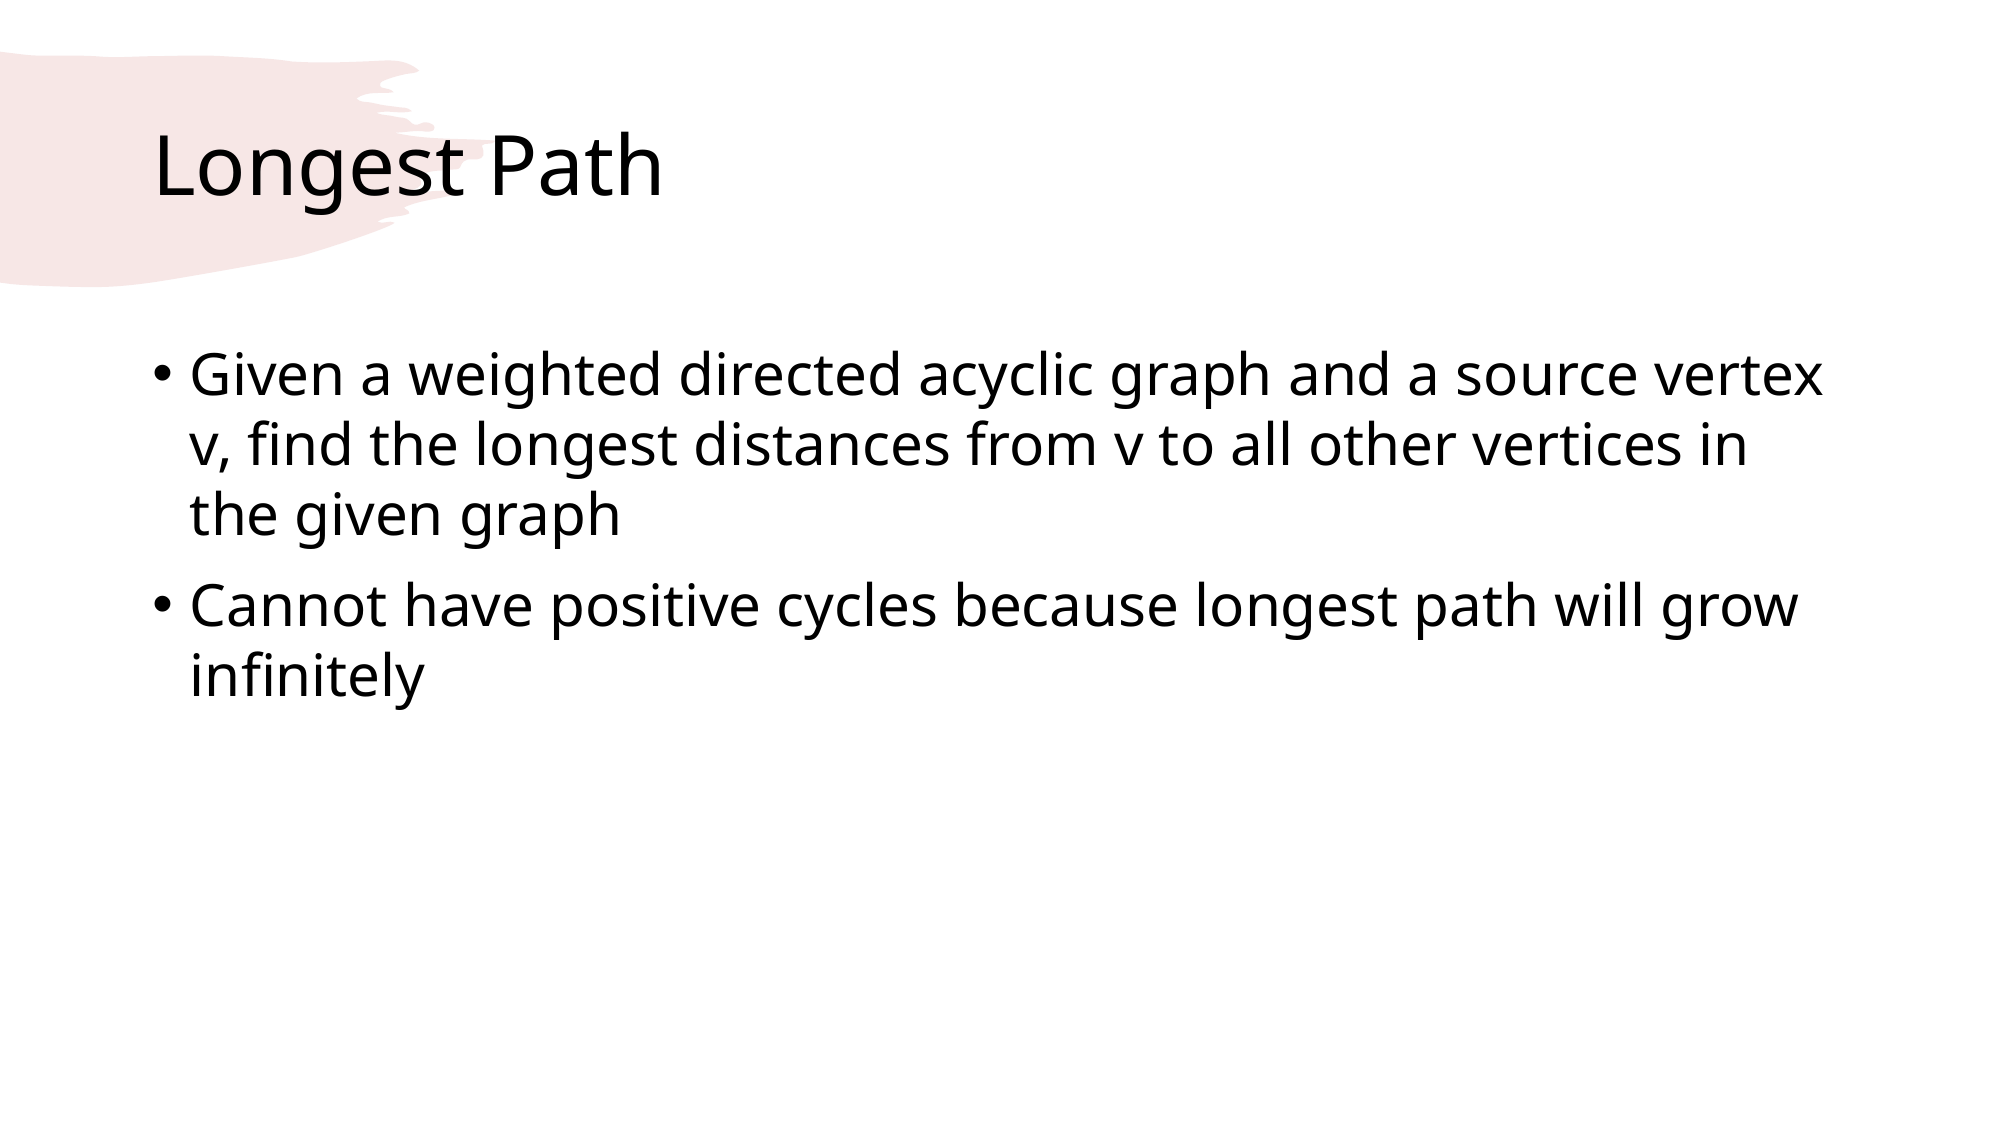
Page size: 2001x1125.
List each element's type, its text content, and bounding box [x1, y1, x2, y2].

list Given a weighted directed acyclic graph and a source vertex v, find the longest distances from v to all other vertices in the given graph Cannot have positive cycles because longest path will grow infinitely [137, 329, 1863, 1013]
title Longest Path [137, 59, 1863, 278]
